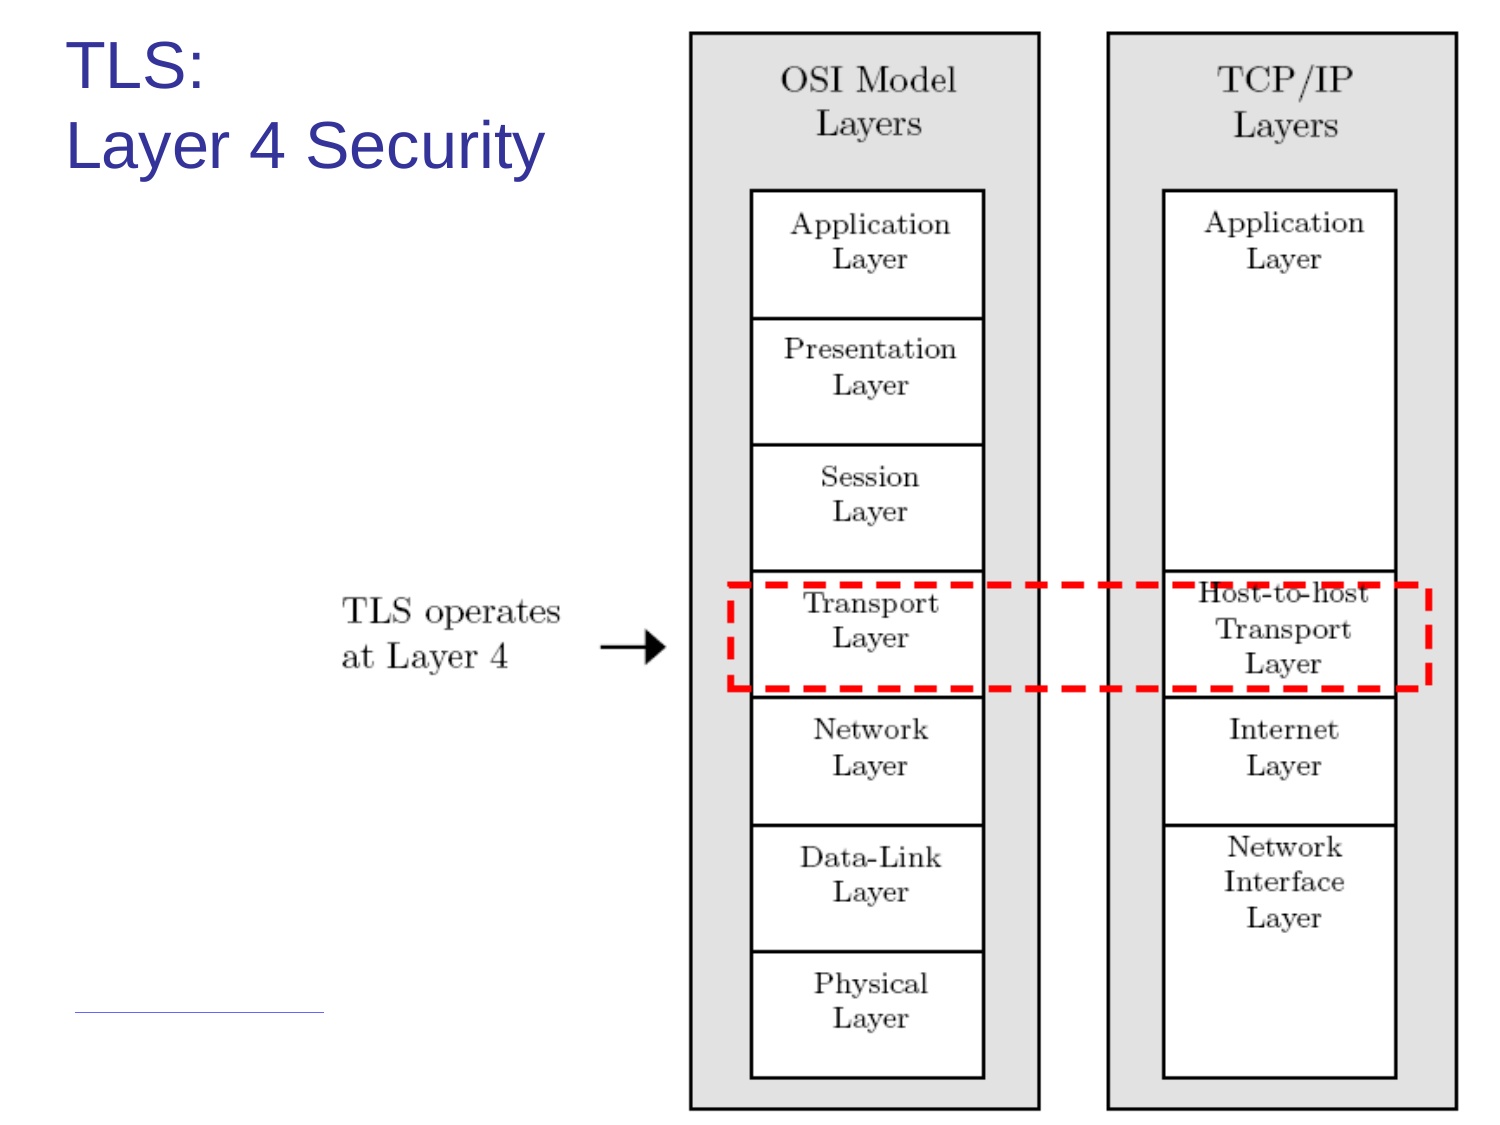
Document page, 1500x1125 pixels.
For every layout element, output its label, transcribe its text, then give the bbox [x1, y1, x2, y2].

picture [324, 0, 1488, 1125]
title TLS: Layer 4 Security [62, 19, 319, 210]
